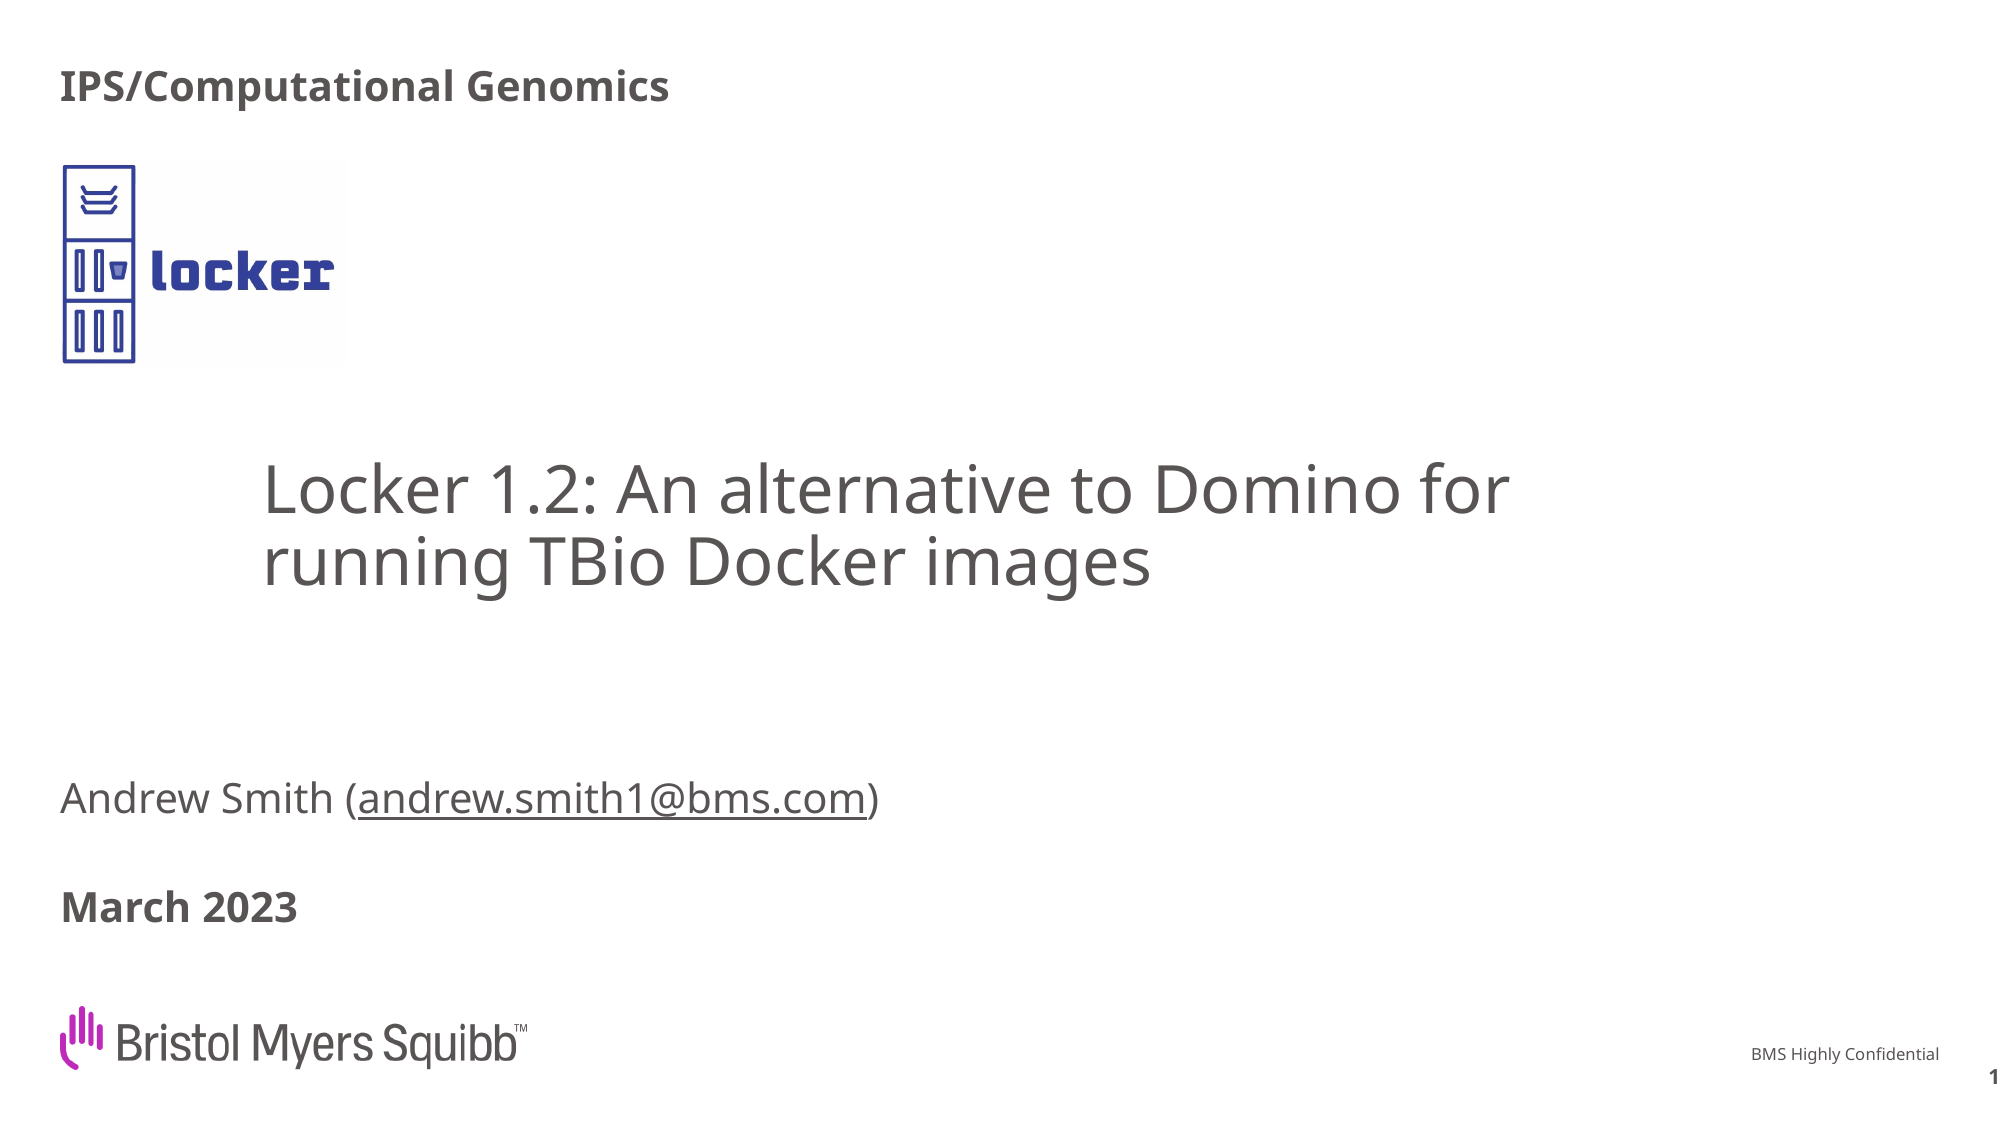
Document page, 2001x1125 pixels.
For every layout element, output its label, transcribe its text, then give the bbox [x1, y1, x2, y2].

list Andrew Smith (andrew.smith1@bms.com) [60, 722, 1298, 853]
list IPS/Computational Genomics [60, 60, 1298, 135]
title Locker 1.2: An alternative to Domino for running TBio Docker images [262, 384, 1760, 654]
picture [59, 159, 347, 366]
slide_number 1 [1947, 1054, 2000, 1093]
subtitle March 2023 [60, 880, 1298, 956]
